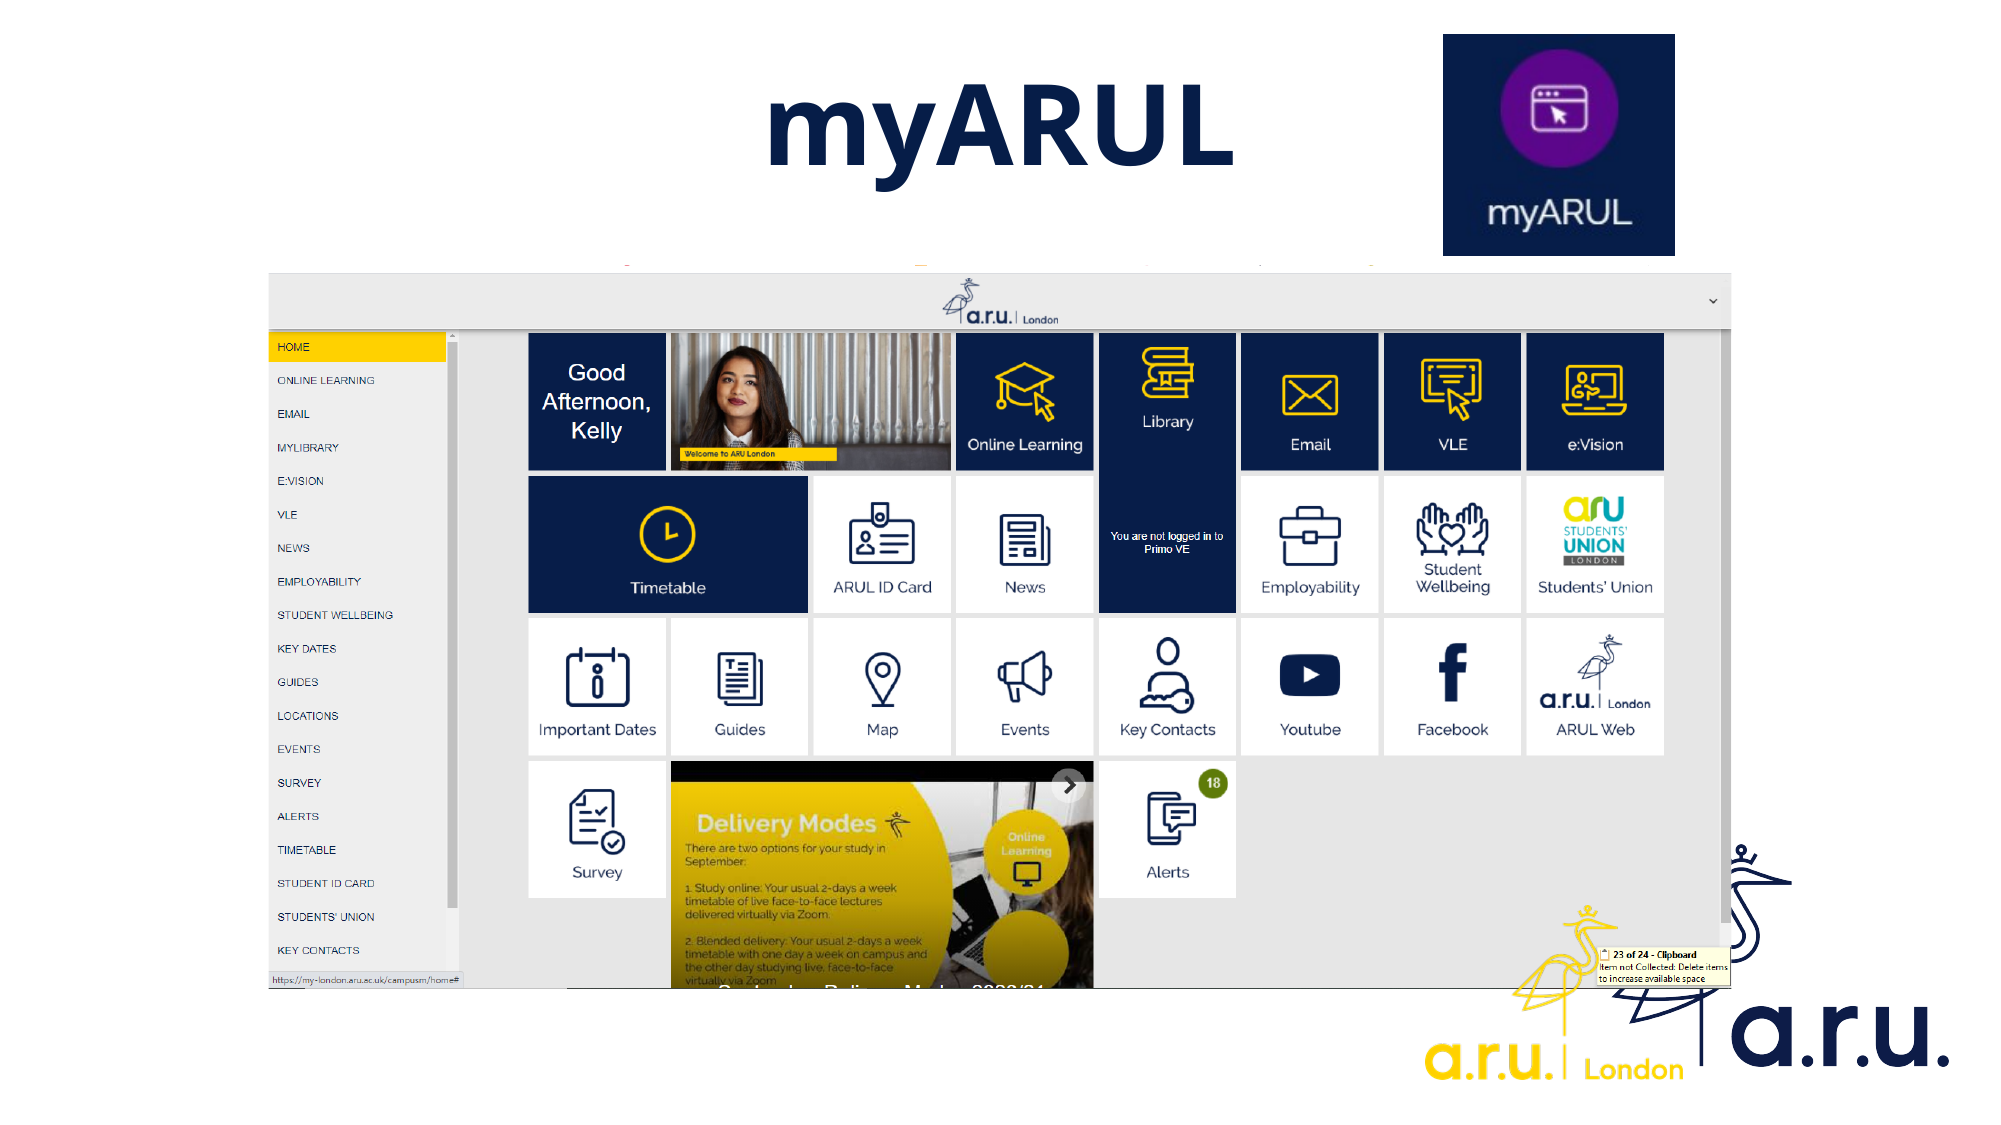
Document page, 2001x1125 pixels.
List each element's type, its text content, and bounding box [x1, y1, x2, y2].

picture [1425, 844, 1949, 1080]
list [268, 265, 1732, 989]
picture [1443, 34, 1675, 256]
title myARUL [324, 34, 1443, 223]
